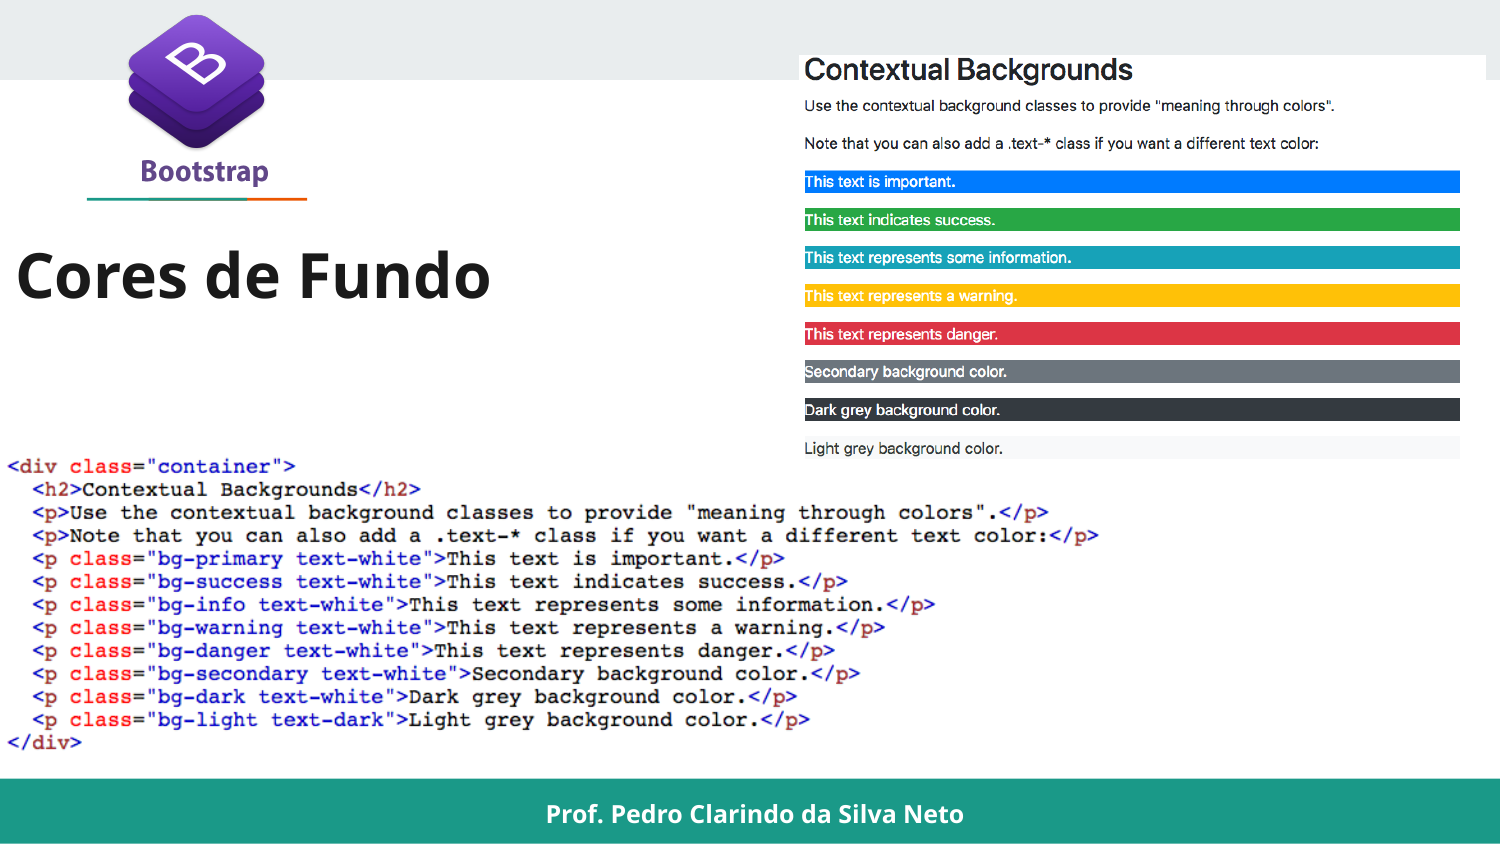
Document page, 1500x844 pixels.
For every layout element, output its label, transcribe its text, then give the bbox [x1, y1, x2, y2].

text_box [99, 10, 306, 212]
title Cores de Fundo [0, 221, 789, 392]
title Prof. Pedro Clarindo da Silva Neto [10, 794, 1500, 844]
picture [0, 55, 1486, 763]
text_box [0, 778, 1500, 844]
